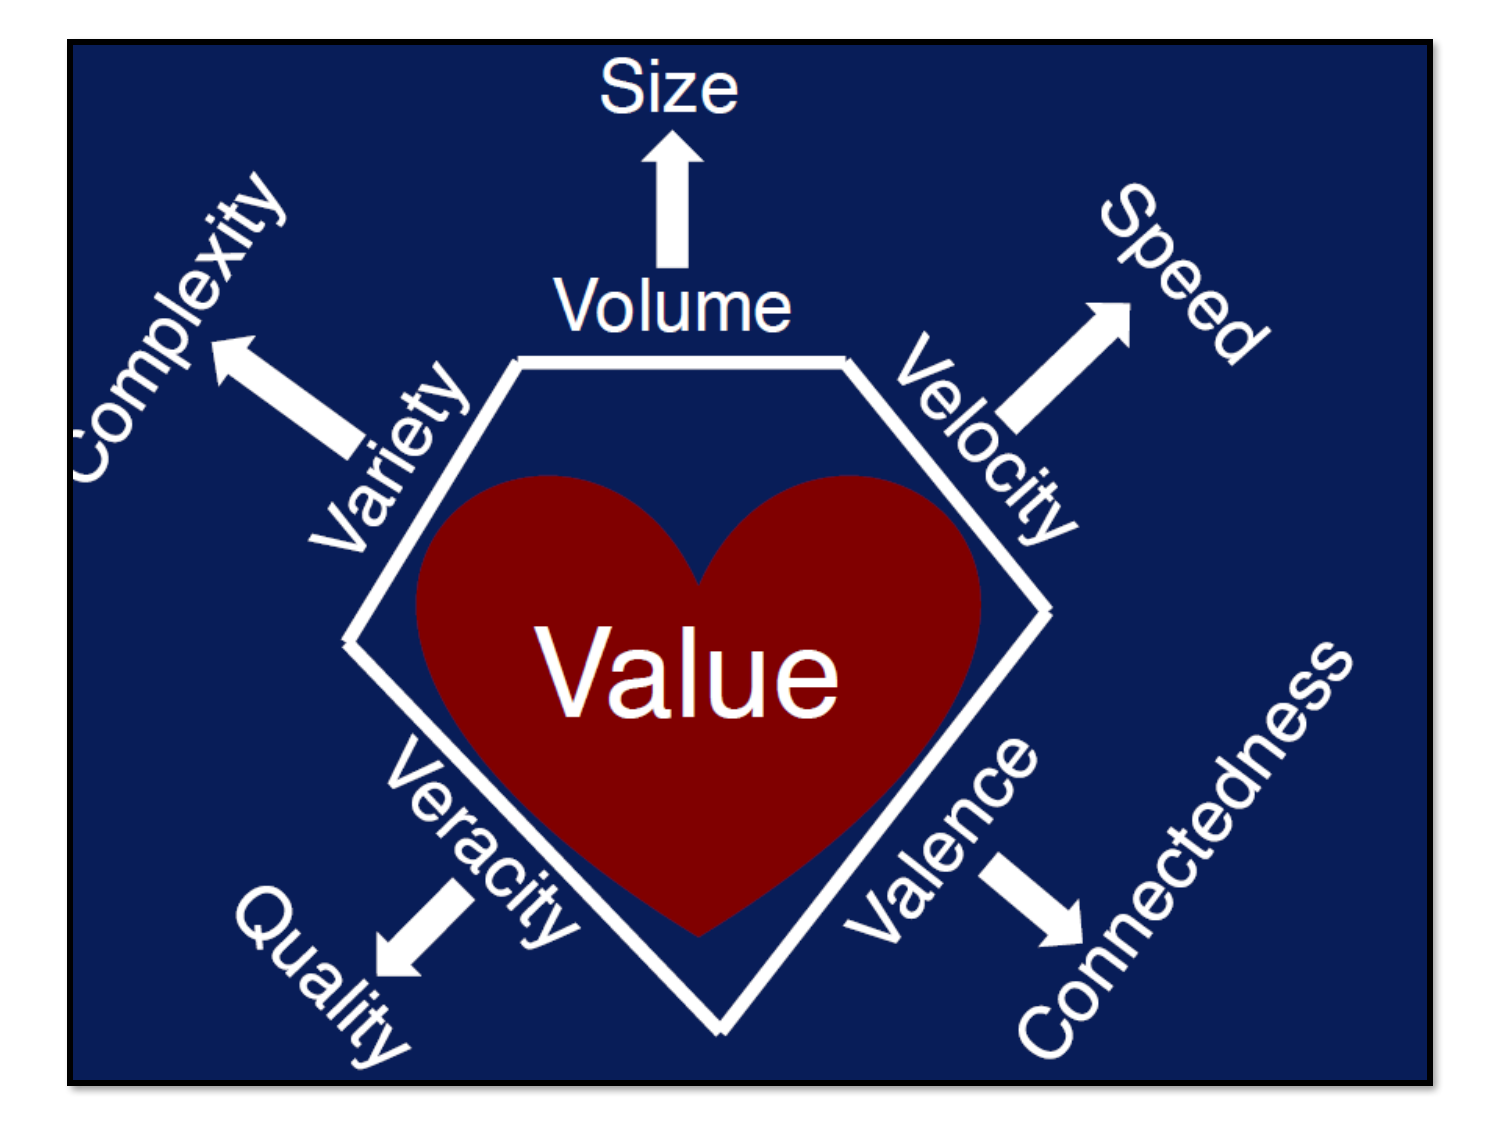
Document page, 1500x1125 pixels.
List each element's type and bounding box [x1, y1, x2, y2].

picture [73, 45, 1427, 1080]
